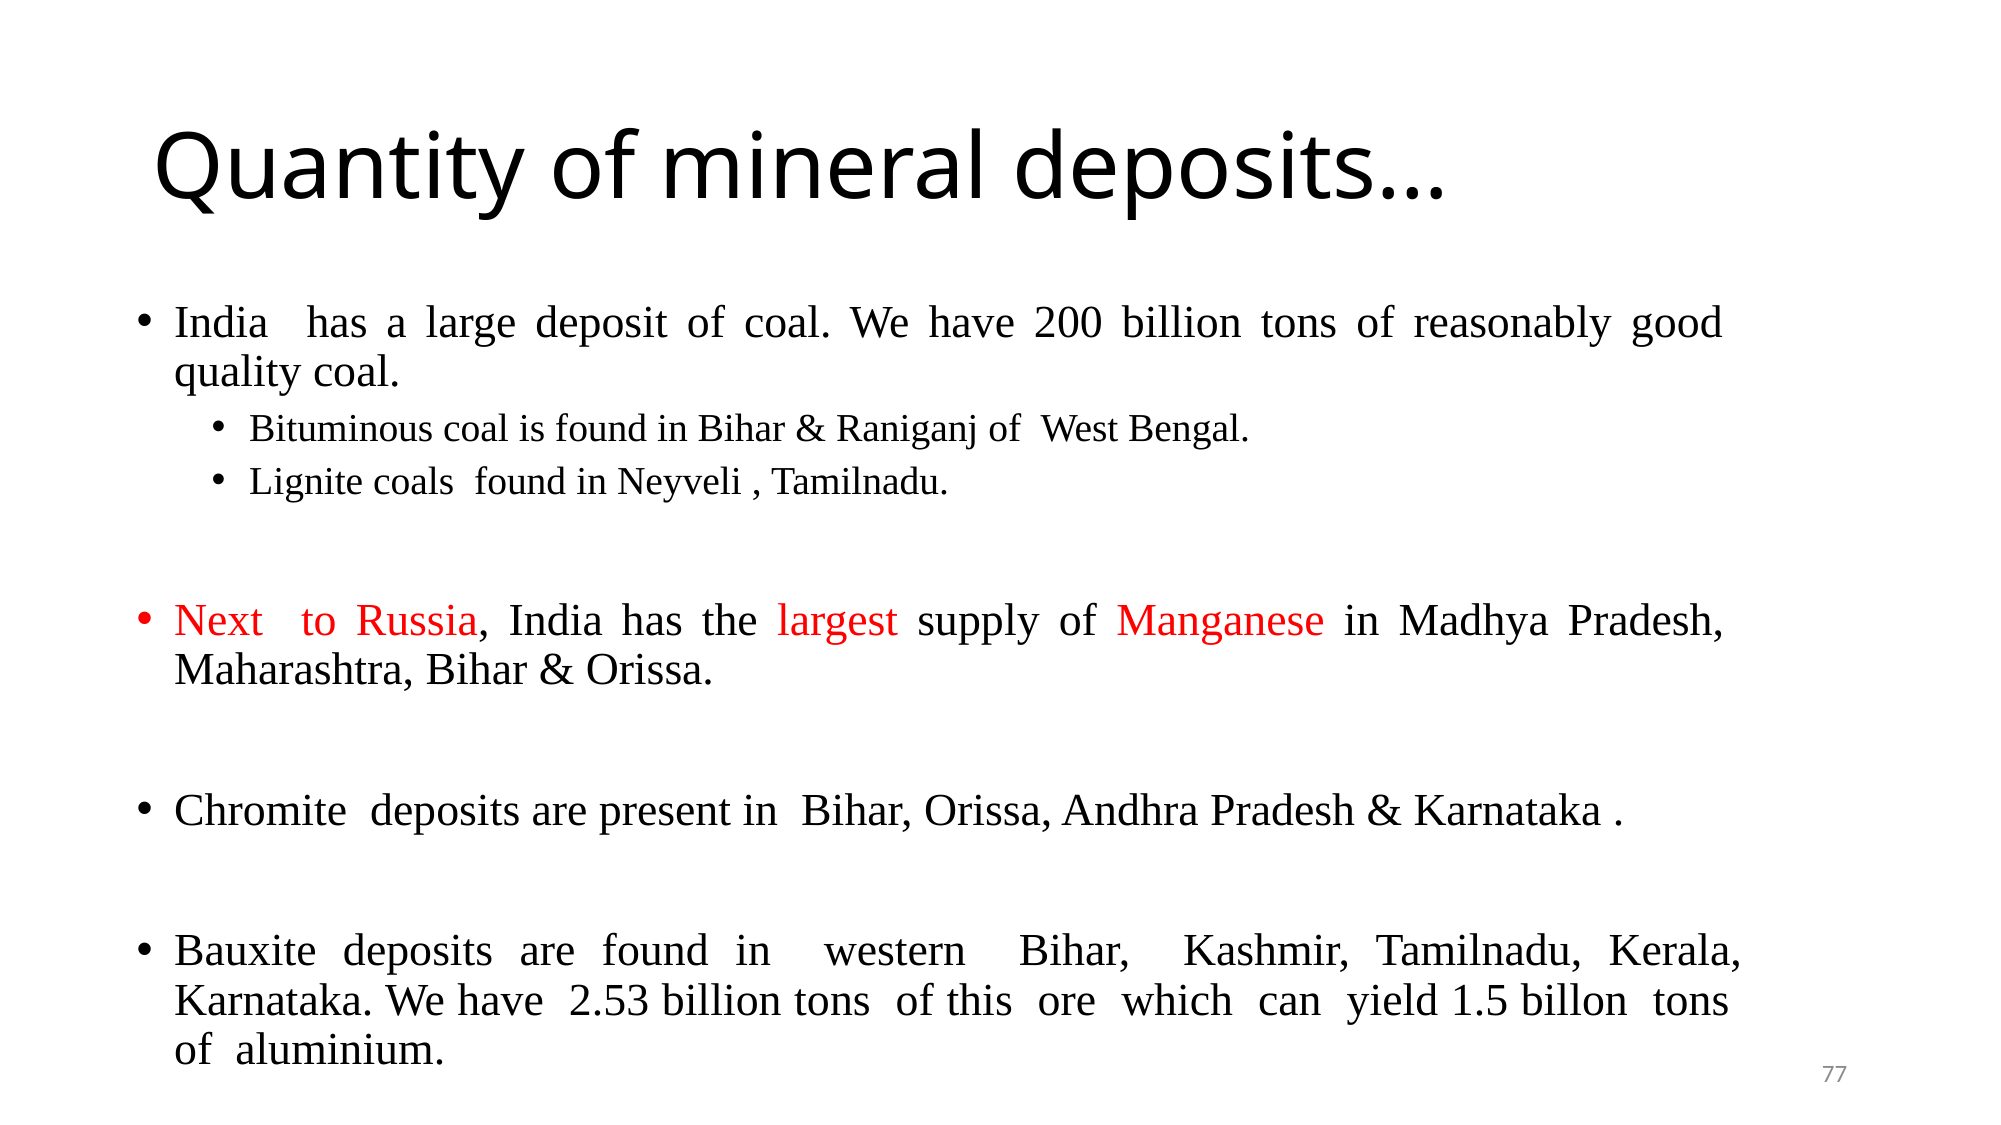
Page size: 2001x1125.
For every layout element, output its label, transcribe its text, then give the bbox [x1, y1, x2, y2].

list India has a large deposit of coal. We have 200 billion tons of reasonably good quality coal. Bituminous coal is found in Bihar & Raniganj of West Bengal. Lignite coals found in Neyveli , Tamilnadu. Next to Russia, India has the largest supply of Manganese in Madhya Pradesh, Maharashtra, Bihar & Orissa. Chromite deposits are present in Bihar, Orissa, Andhra Pradesh & Karnataka . Bauxite deposits are found in western Bihar, Kashmir, Tamilnadu, Kerala, Karnataka. We have 2.53 billion tons of this ore which can yield 1.5 billon tons of aluminium. [121, 290, 1759, 1090]
title Quantity of mineral deposits… [137, 59, 1863, 278]
slide_number 77 [1412, 1042, 1863, 1103]
